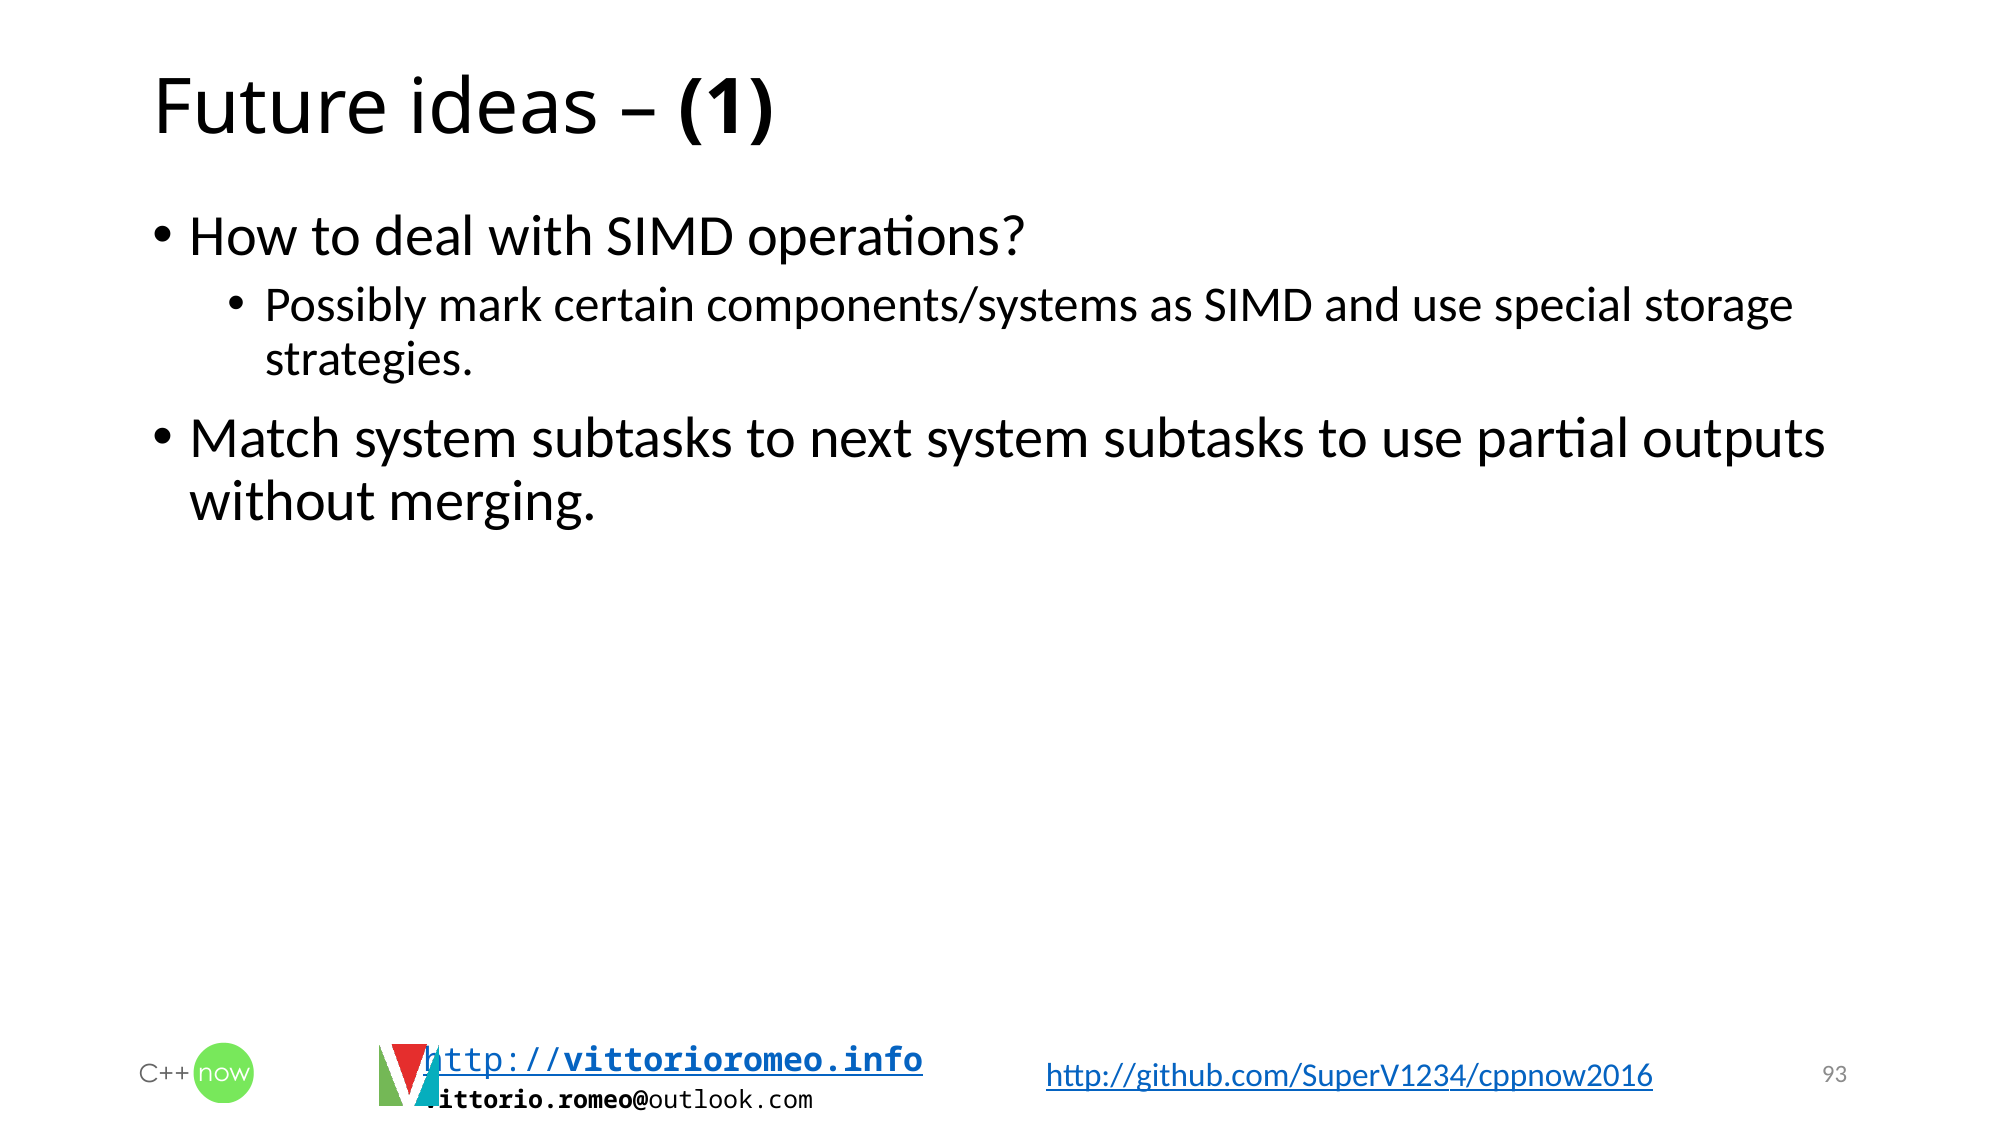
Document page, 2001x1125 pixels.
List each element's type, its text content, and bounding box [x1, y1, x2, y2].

title Future ideas – (1) [137, 59, 1863, 159]
picture [379, 1044, 439, 1106]
picture [137, 1041, 256, 1103]
slide_number 93 [1793, 1042, 1863, 1103]
list How to deal with SIMD operations? Possibly mark certain components/systems as SIMD and use special storage strategies. Match system subtasks to next system subtasks to use partial outputs without merging. [137, 197, 1863, 912]
